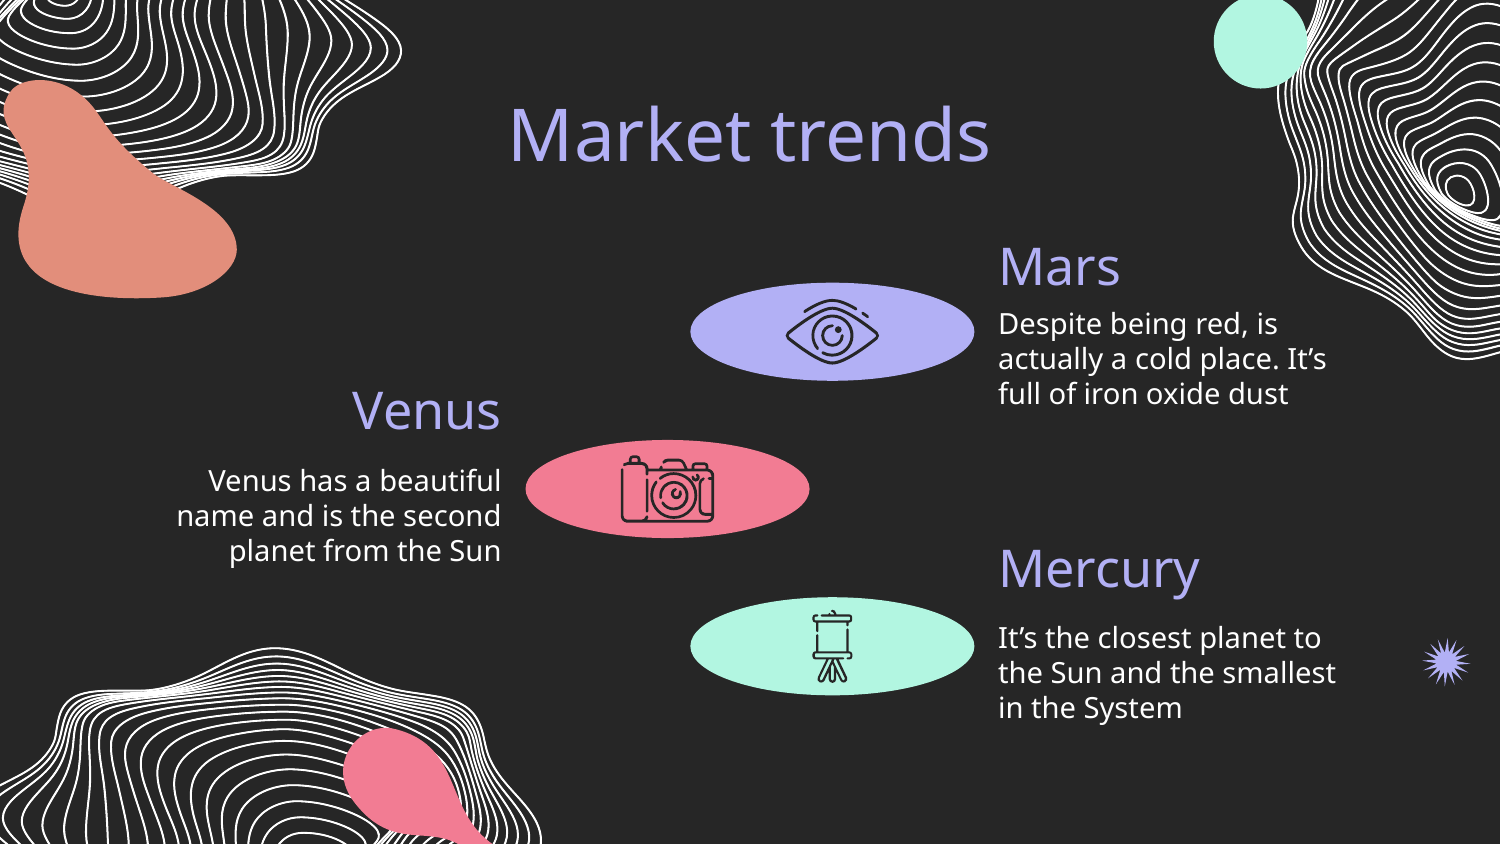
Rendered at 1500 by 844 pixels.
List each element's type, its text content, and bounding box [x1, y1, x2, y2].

title Mars [983, 233, 1268, 298]
subtitle Venus has a beautiful name and is the second planet from the Sun [116, 462, 517, 575]
text_box [690, 282, 975, 381]
title Mercury [983, 535, 1268, 600]
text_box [812, 609, 853, 684]
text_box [620, 455, 715, 523]
title Venus [232, 377, 517, 443]
text_box [525, 439, 810, 539]
text_box [690, 597, 975, 696]
subtitle It’s the closest planet to the Sun and the smallest in the System [983, 619, 1383, 732]
subtitle Despite being red, is actually a cold place. It’s full of iron oxide dust [983, 305, 1383, 417]
title Market trends [118, 88, 1382, 183]
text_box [785, 298, 880, 365]
